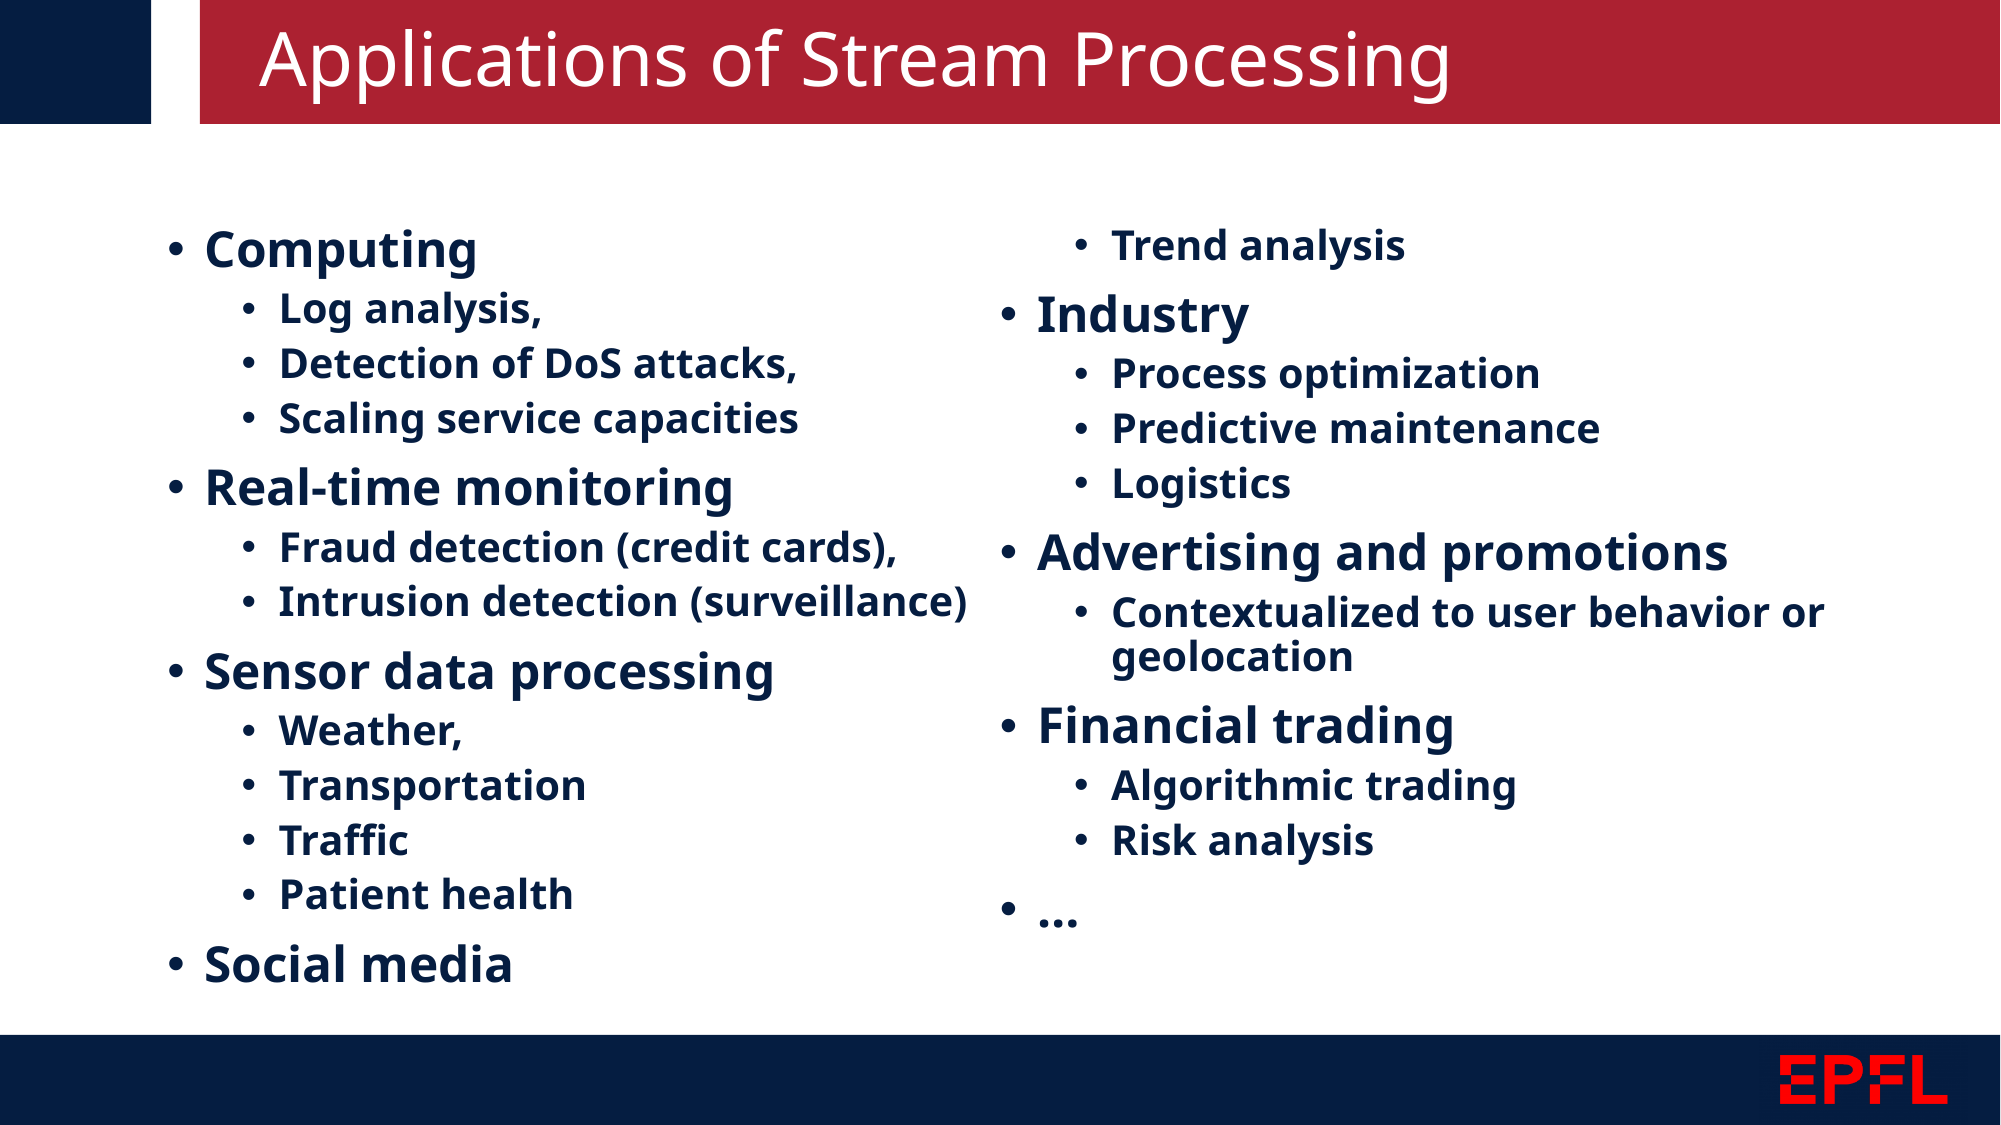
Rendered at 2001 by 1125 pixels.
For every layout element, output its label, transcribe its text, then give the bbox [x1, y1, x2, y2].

list Computing Log analysis, Detection of DoS attacks, Scaling service capacities Real-time monitoring Fraud detection (credit cards), Intrusion detection (surveillance) Sensor data processing Weather, Transportation Traffic Patient health Social media Trend analysis Industry Process optimization Predictive maintenance Logistics Advertising and promotions Contextualized to user behavior or geolocation Financial trading Algorithmic trading Risk analysis … [137, 209, 1863, 1014]
picture [1759, 1034, 1968, 1125]
title Applications of Stream Processing [200, 0, 2000, 124]
